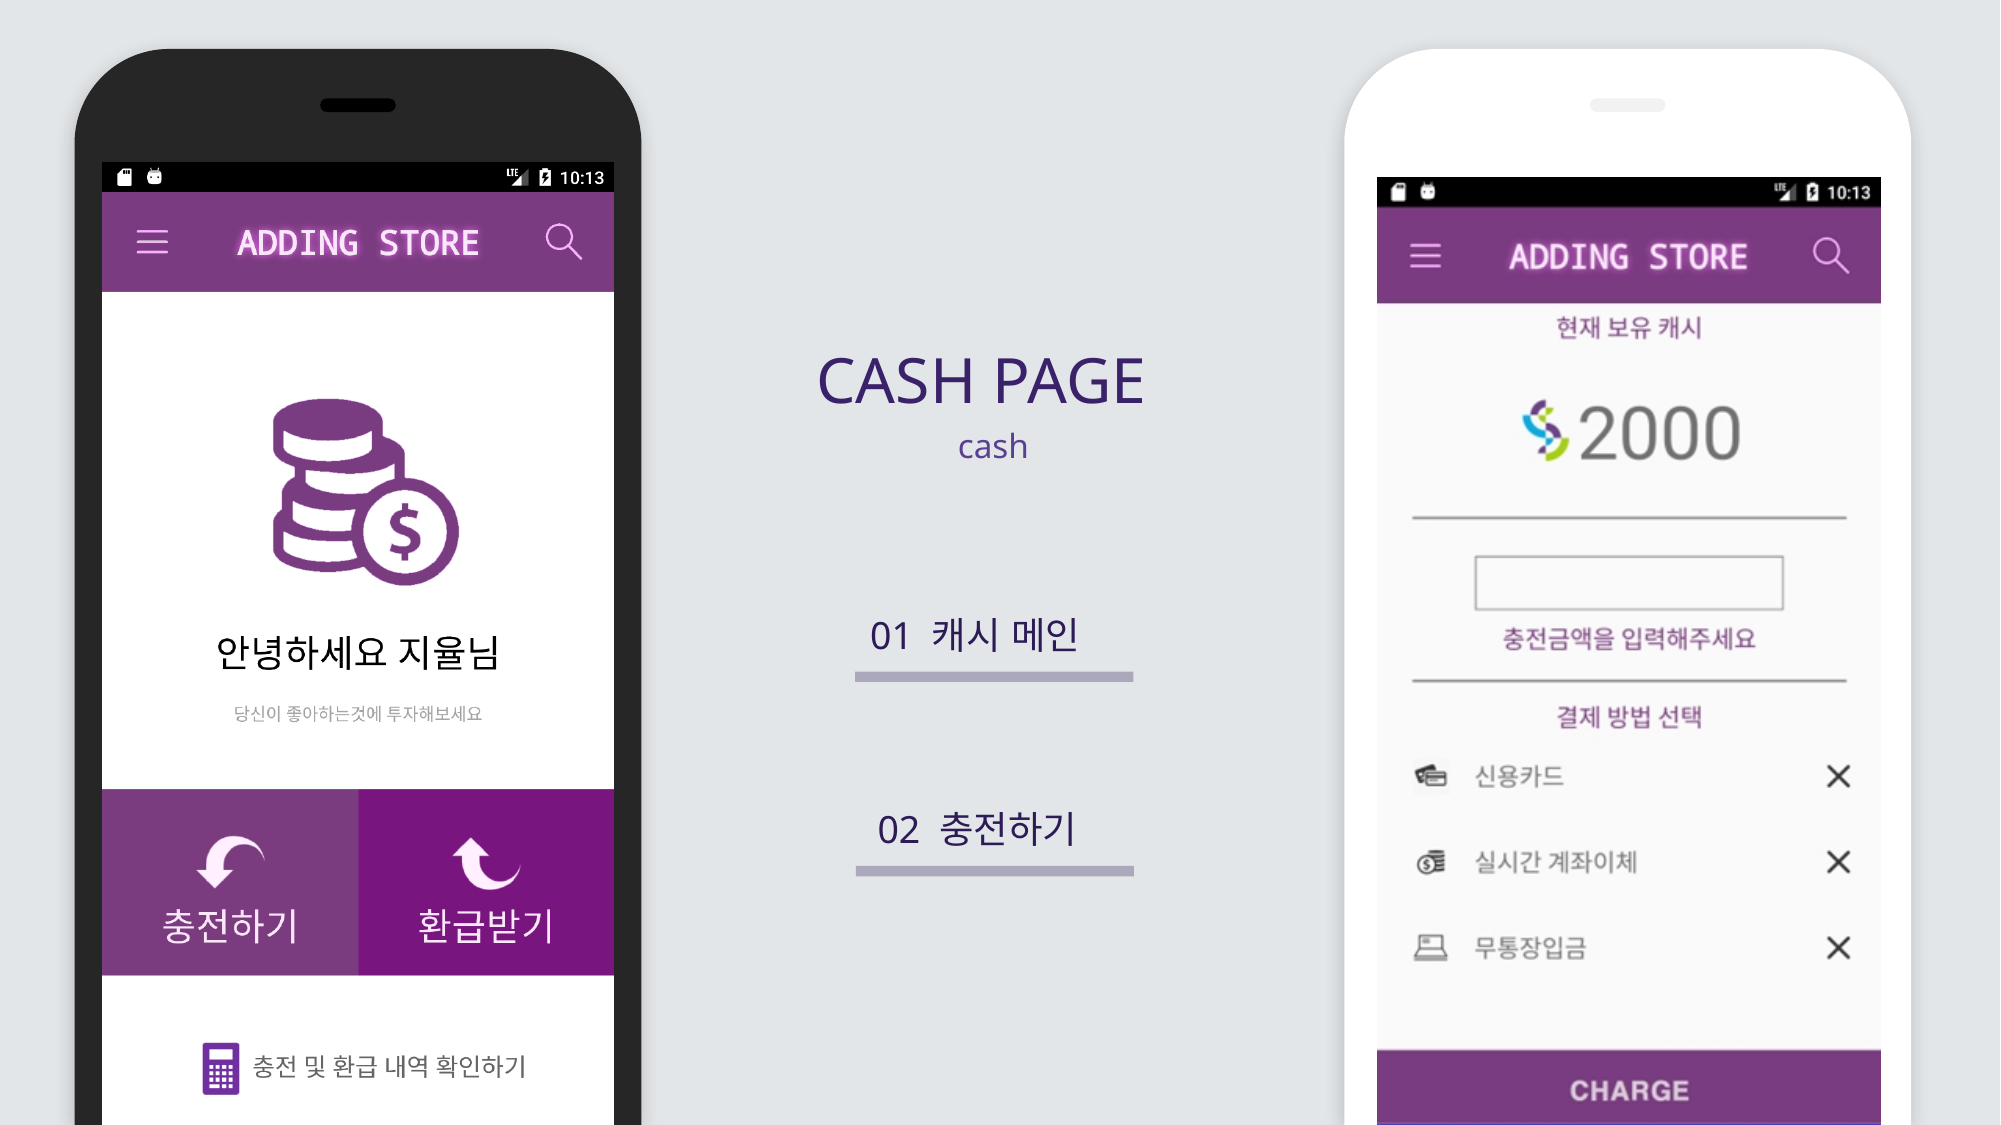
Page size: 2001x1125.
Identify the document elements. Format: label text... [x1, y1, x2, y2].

text_box cash [957, 424, 1249, 465]
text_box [74, 48, 642, 1125]
picture [1377, 177, 1881, 1125]
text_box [1344, 48, 1912, 1125]
text_box 01 캐시 메인 [870, 611, 1161, 657]
picture [102, 162, 614, 1125]
text_box CASH PAGE [816, 341, 1344, 417]
text_box 02 충전하기 [877, 806, 1129, 852]
